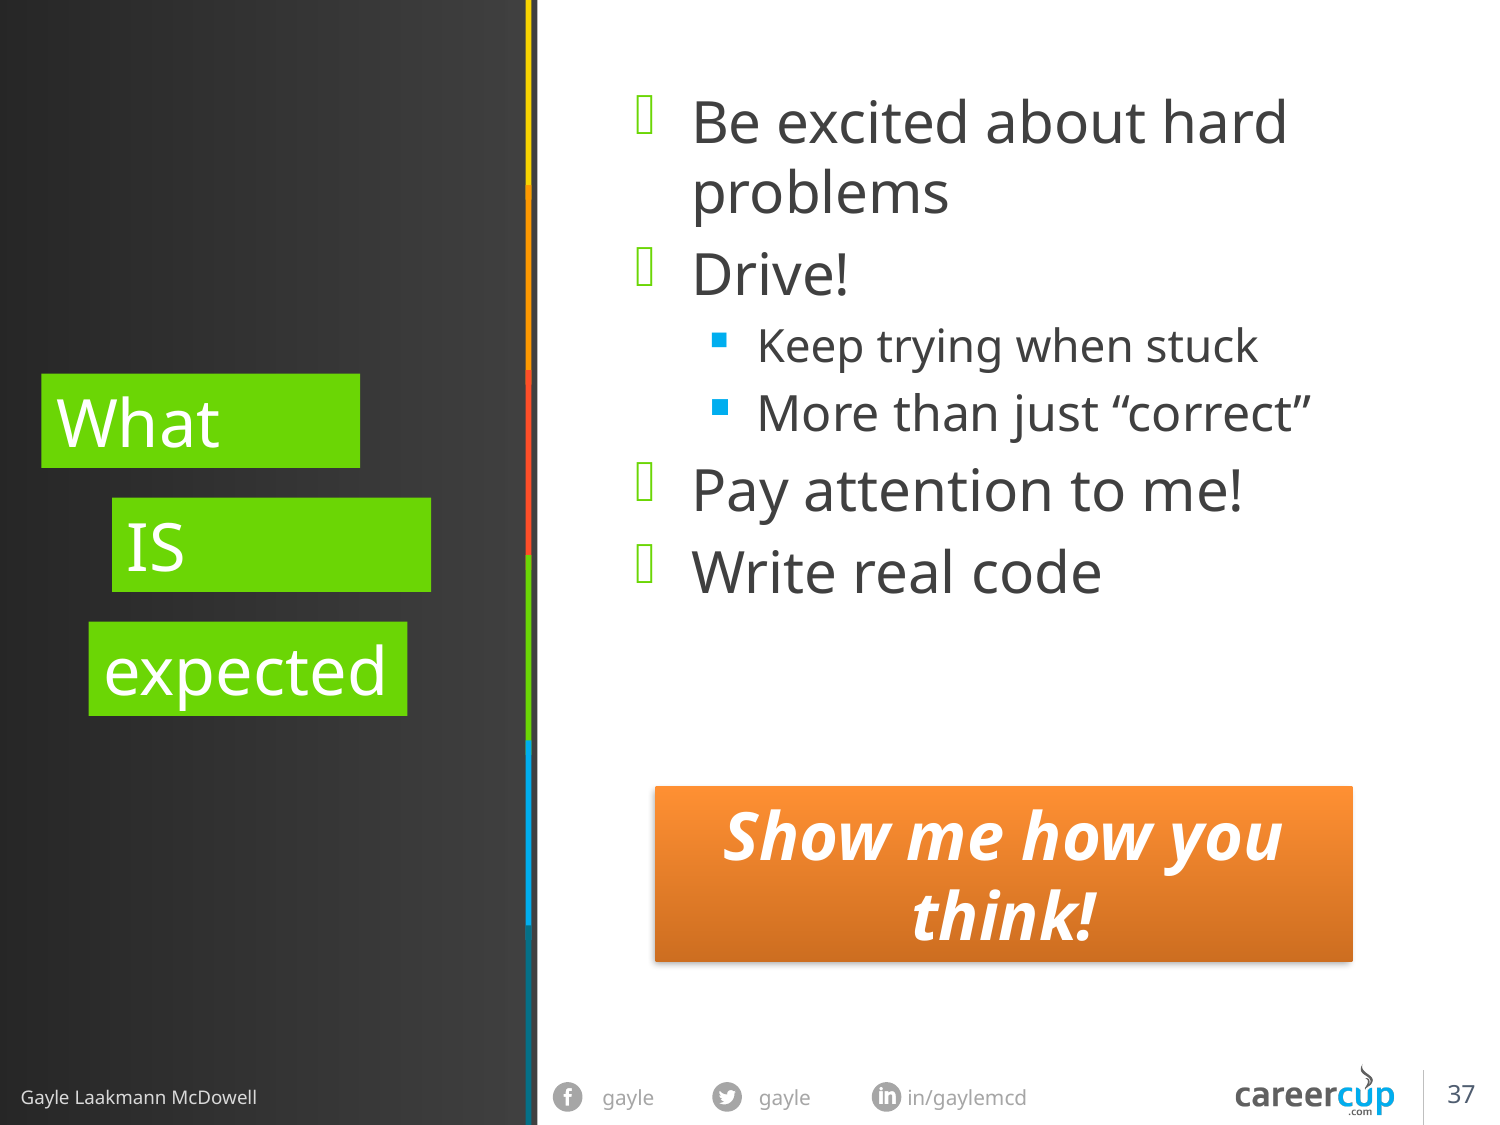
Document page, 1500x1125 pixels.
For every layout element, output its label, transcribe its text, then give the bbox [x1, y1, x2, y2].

list Be excited about hard problems Drive! Keep trying when stuck More than just “correct” Pay attention to me! Write real code [620, 78, 1412, 917]
text_box Show me how you think! [655, 786, 1353, 962]
list What [41, 373, 361, 468]
picture [1234, 1062, 1396, 1117]
list IS [112, 497, 432, 592]
list expected [88, 621, 408, 716]
